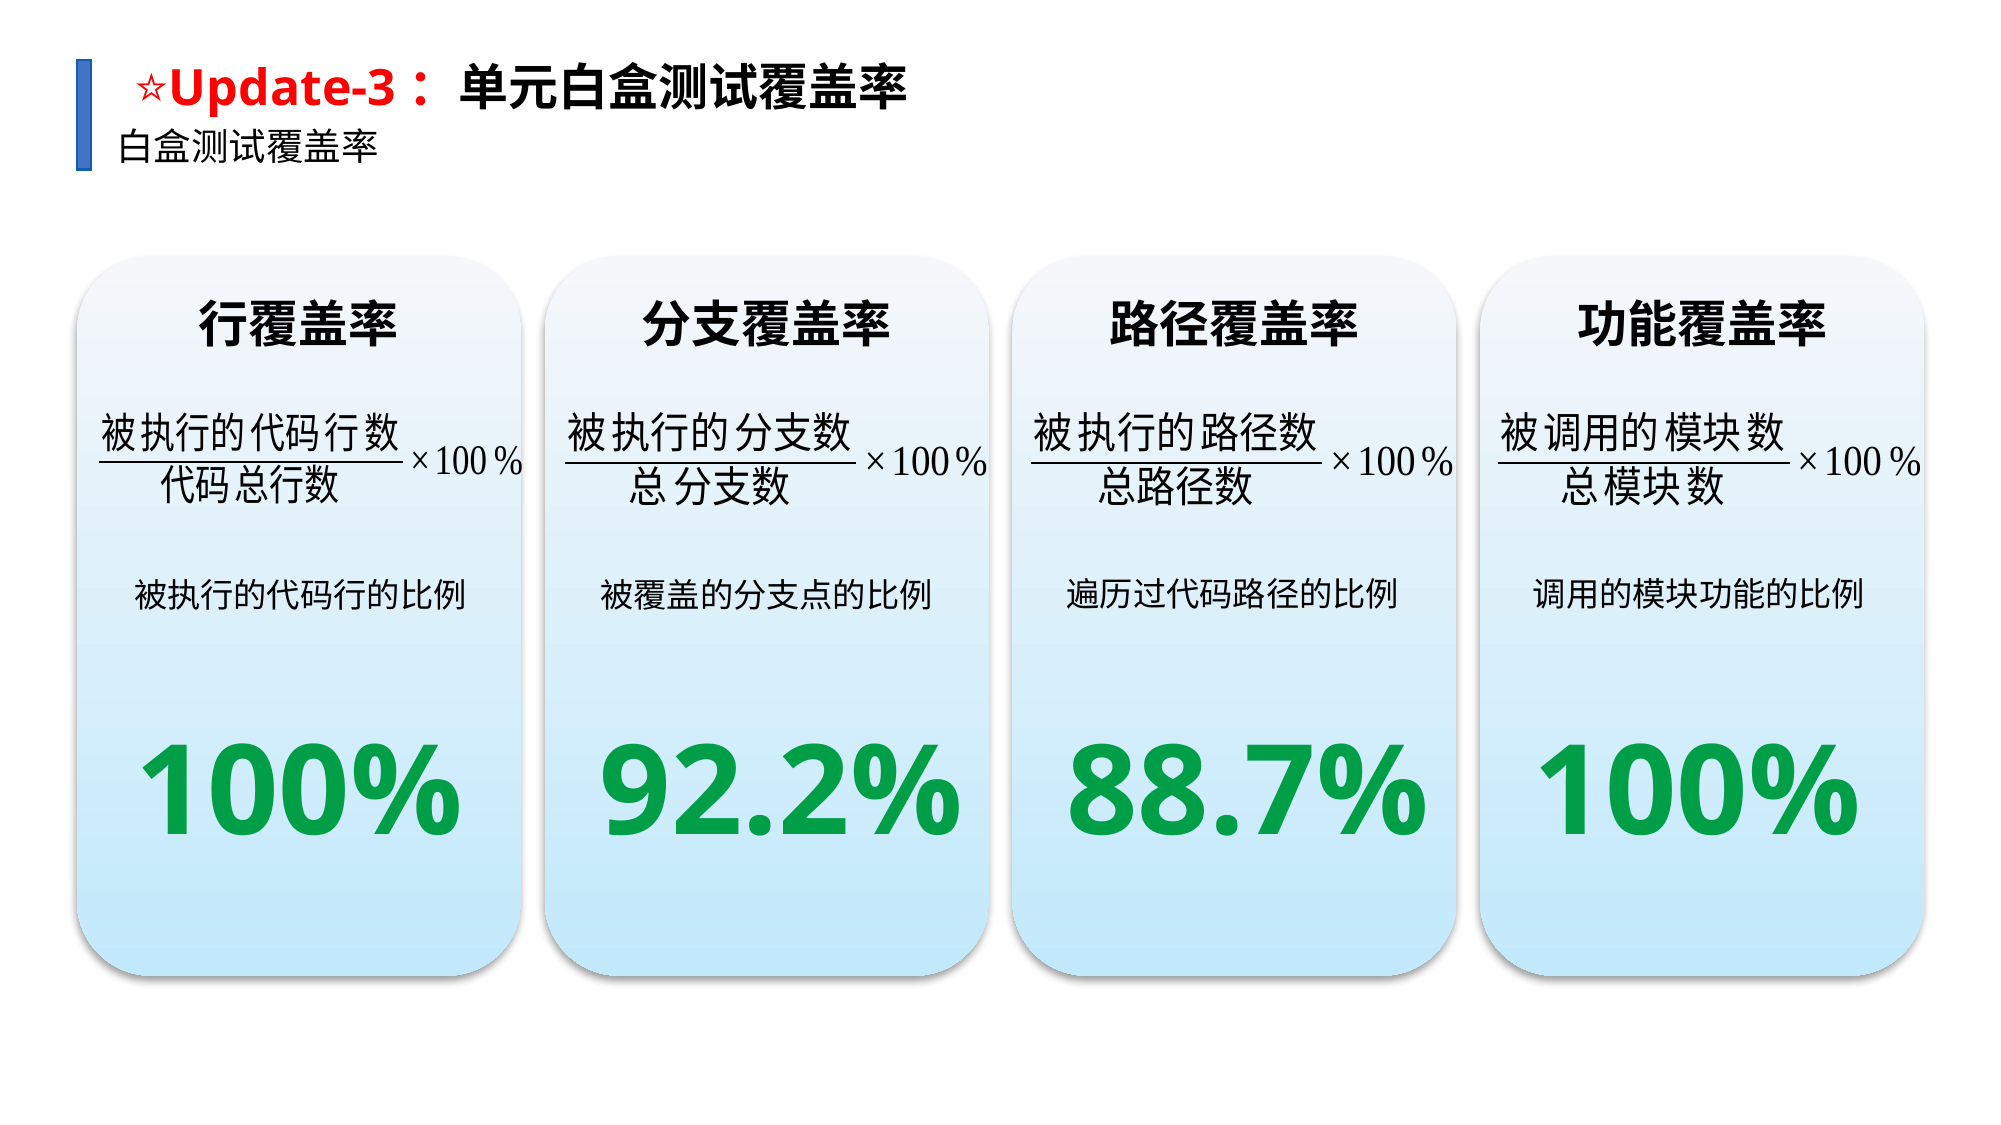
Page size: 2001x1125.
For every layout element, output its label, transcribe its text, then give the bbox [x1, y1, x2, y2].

text_box 白盒测试覆盖率 [101, 115, 394, 176]
text_box 88.7% [1051, 702, 1444, 867]
text_box 遍历过代码路径的比例 [1051, 565, 1415, 621]
text_box 功能覆盖率 [1562, 285, 1843, 361]
text_box 分支覆盖率 [626, 285, 907, 361]
text_box 100% [1519, 702, 1876, 867]
text_box 100% [120, 702, 478, 867]
text_box 被覆盖的分支点的比例 [585, 566, 948, 622]
text_box ⭐Update-3：单元白盒测试覆盖率 [118, 48, 924, 124]
text_box [75, 255, 523, 977]
text_box [1479, 255, 1926, 977]
text_box 被执行的代码行的比例 [119, 567, 482, 622]
text_box 92.2% [585, 702, 978, 867]
text_box 行覆盖率 [184, 285, 414, 361]
text_box 调用的模块功能的比例 [1518, 565, 1881, 620]
text_box [1011, 255, 1458, 977]
text_box 路径覆盖率 [1094, 285, 1375, 361]
text_box [543, 255, 990, 977]
text_box [76, 59, 92, 171]
